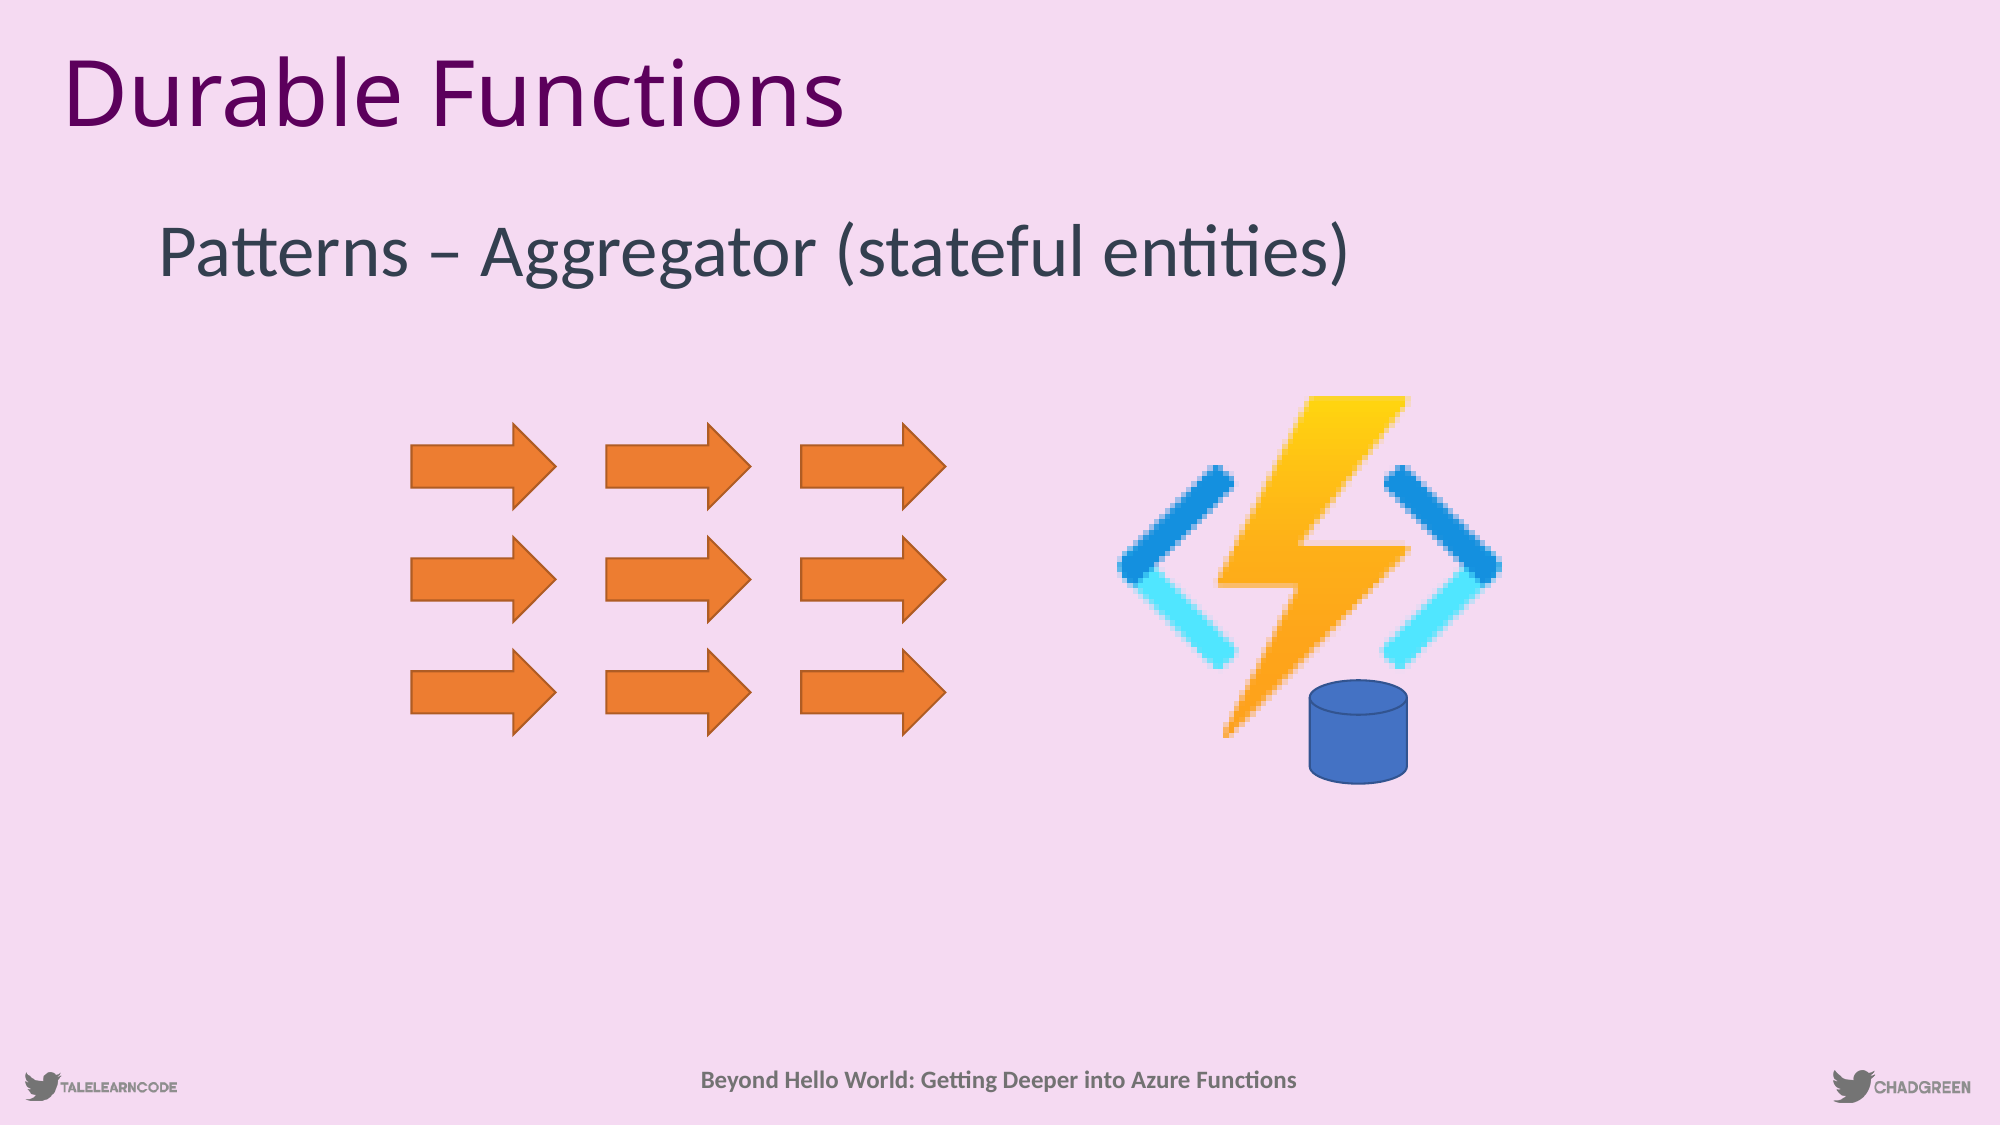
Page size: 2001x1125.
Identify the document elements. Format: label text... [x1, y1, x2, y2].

text_box [605, 534, 752, 625]
title Durable Functions [46, 39, 1953, 155]
text_box [800, 534, 947, 625]
text_box [410, 421, 558, 512]
text_box [605, 421, 752, 512]
text_box [800, 647, 947, 738]
text_box [605, 647, 752, 738]
text_box Patterns – Aggregator (stateful entities) [143, 193, 1368, 299]
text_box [1117, 375, 1502, 784]
text_box [800, 421, 947, 512]
text_box [410, 534, 558, 625]
text_box [410, 647, 558, 738]
